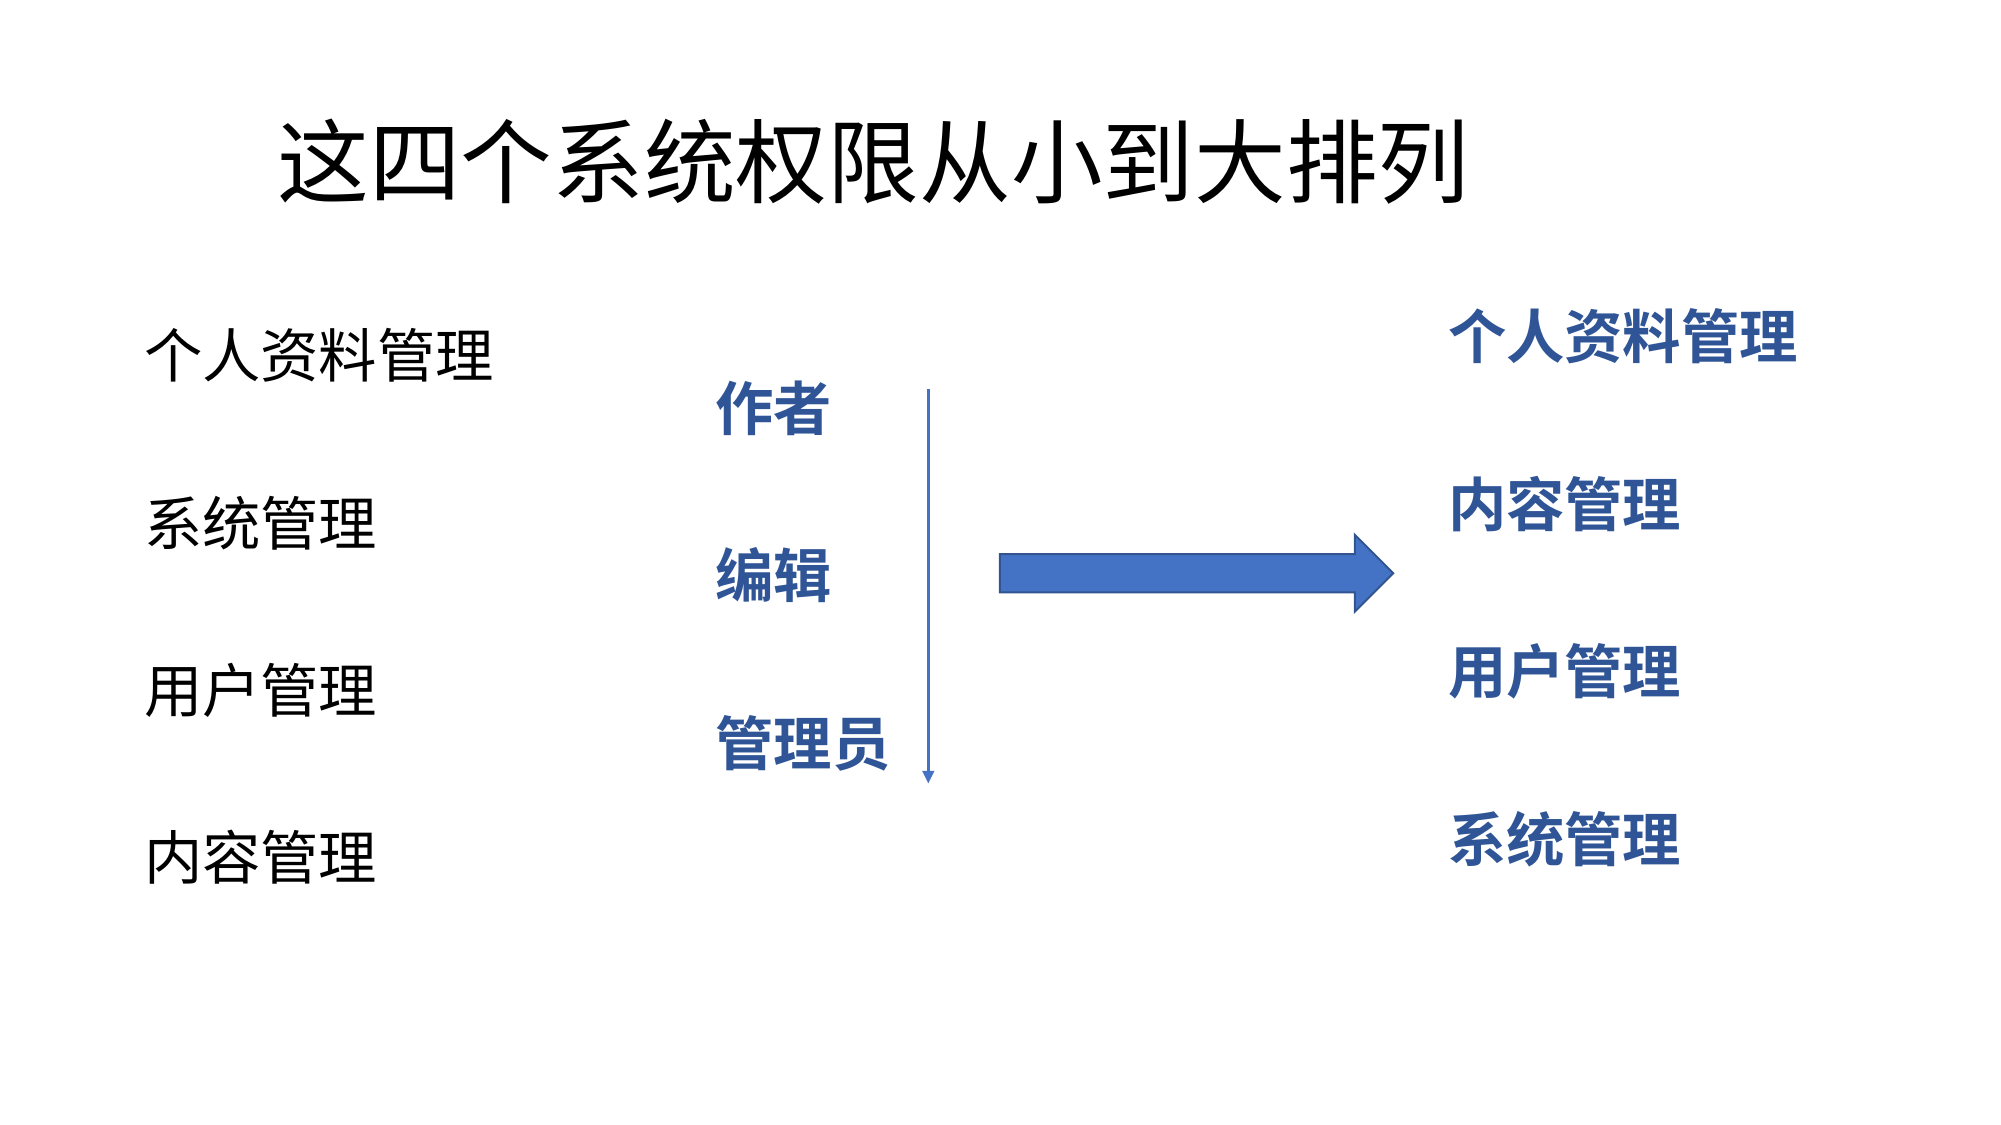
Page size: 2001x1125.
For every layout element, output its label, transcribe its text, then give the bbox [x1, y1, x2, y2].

text_box 个人资料管理 内容管理 用户管理 系统管理 [1433, 301, 2000, 1015]
text_box 作者 编辑 管理员 [700, 372, 960, 878]
title 这四个系统权限从小到大排列 [262, 58, 1988, 276]
list 个人资料管理 系统管理 用户管理 内容管理 [129, 319, 675, 1034]
text_box [998, 532, 1395, 615]
